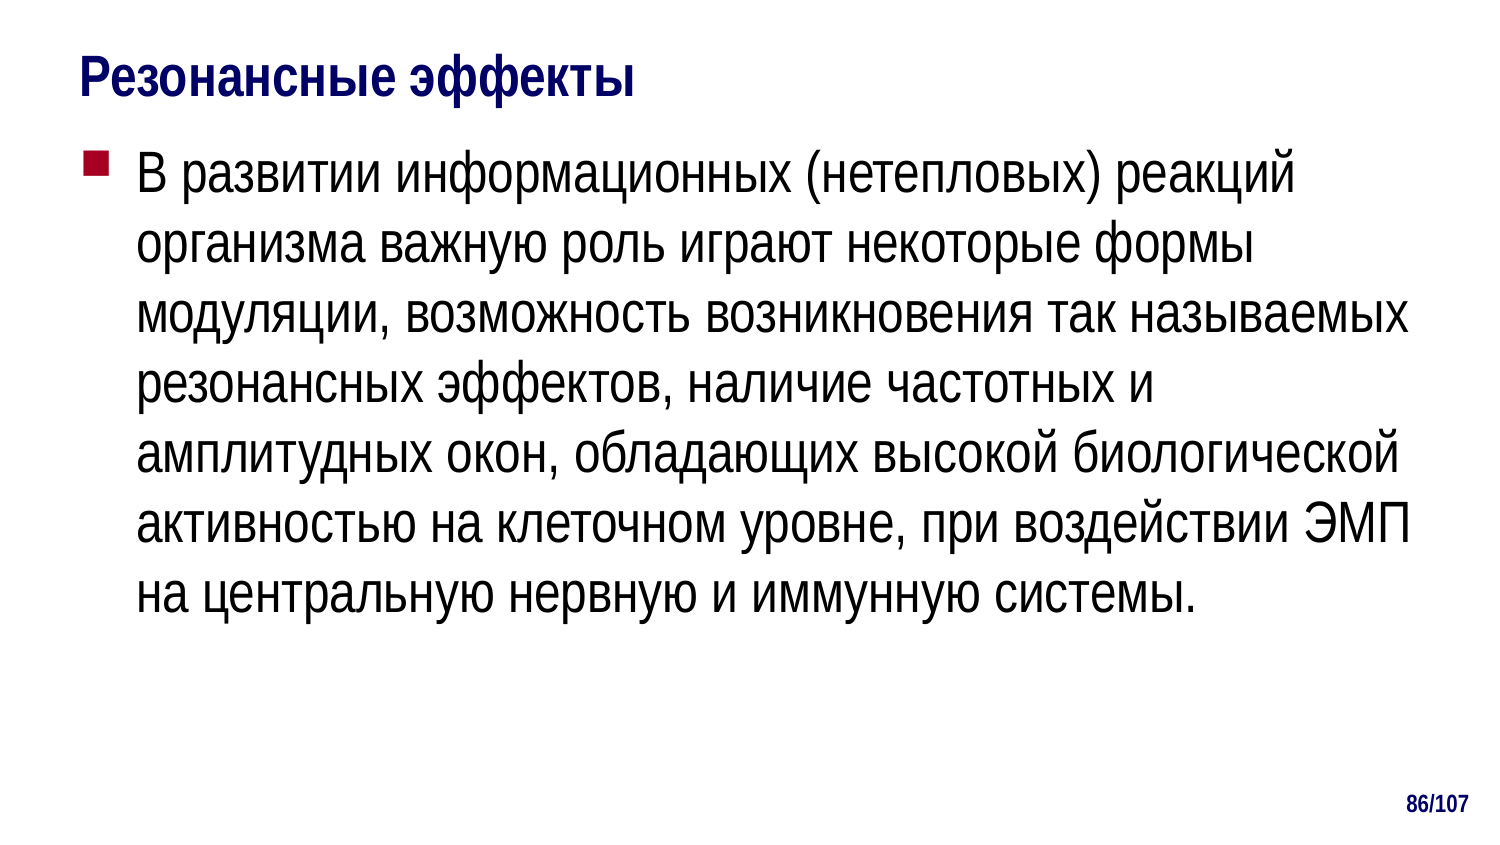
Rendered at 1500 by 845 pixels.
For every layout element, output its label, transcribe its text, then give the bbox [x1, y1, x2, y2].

list В развитии информационных (нетепловых) реакций организма важную роль играют некоторые формы модуляции, возможность возникновения так называемых резонансных эффектов, наличие частотных и амплитудных окон, обладающих высокой биологической активностью на клеточном уровне, при воздействии ЭМП на центральную нервную и иммунную системы. [64, 126, 1483, 789]
title Резонансные эффекты [64, 32, 1483, 115]
